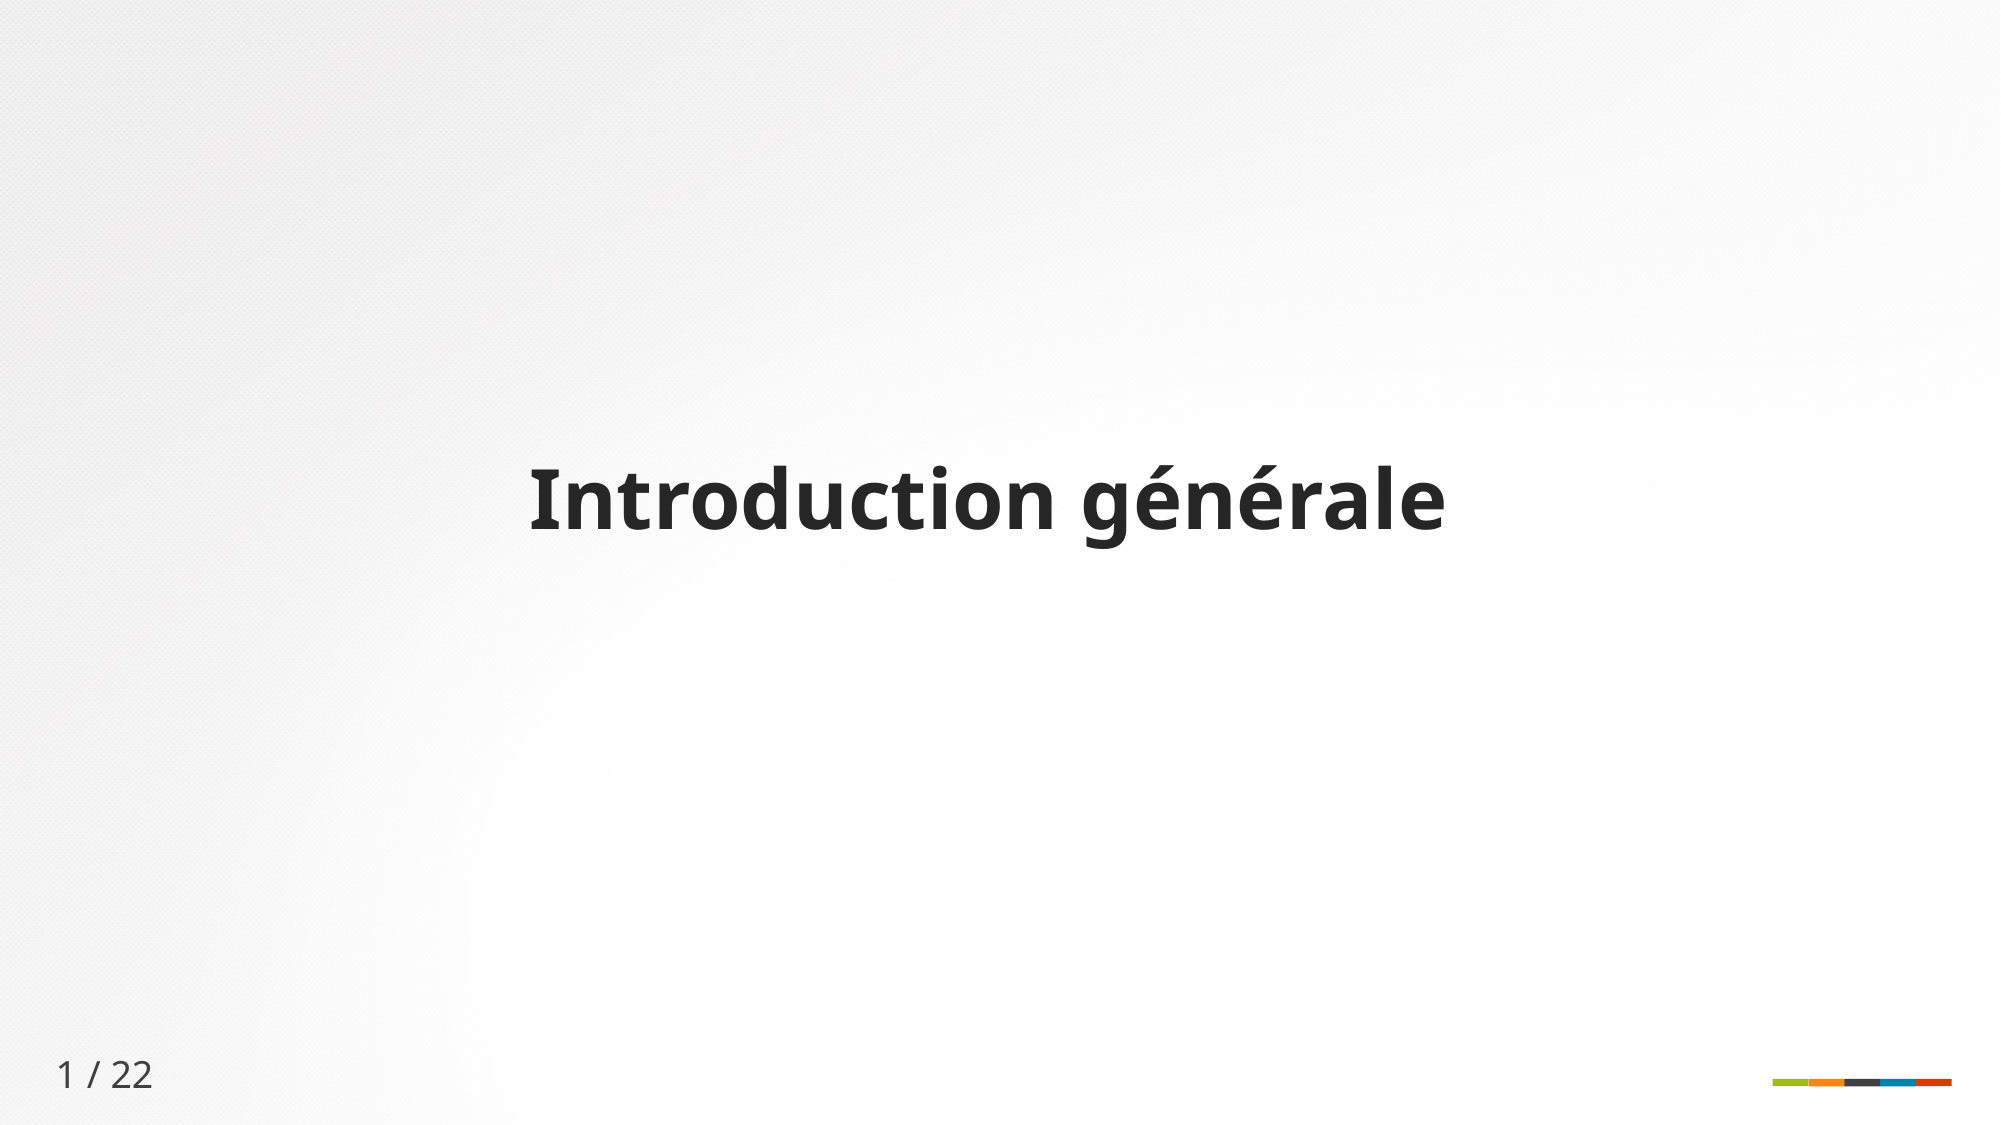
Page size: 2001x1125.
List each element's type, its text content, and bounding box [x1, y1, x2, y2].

text_box [1772, 1078, 1809, 1087]
text_box 1 / 22 [37, 1036, 172, 1112]
text_box [1809, 1078, 1843, 1087]
text_box [1843, 1078, 1879, 1087]
list Introduction générale [97, 450, 1903, 577]
text_box [1879, 1078, 1915, 1087]
picture [0, 0, 2001, 1125]
text_box [1915, 1078, 1953, 1087]
